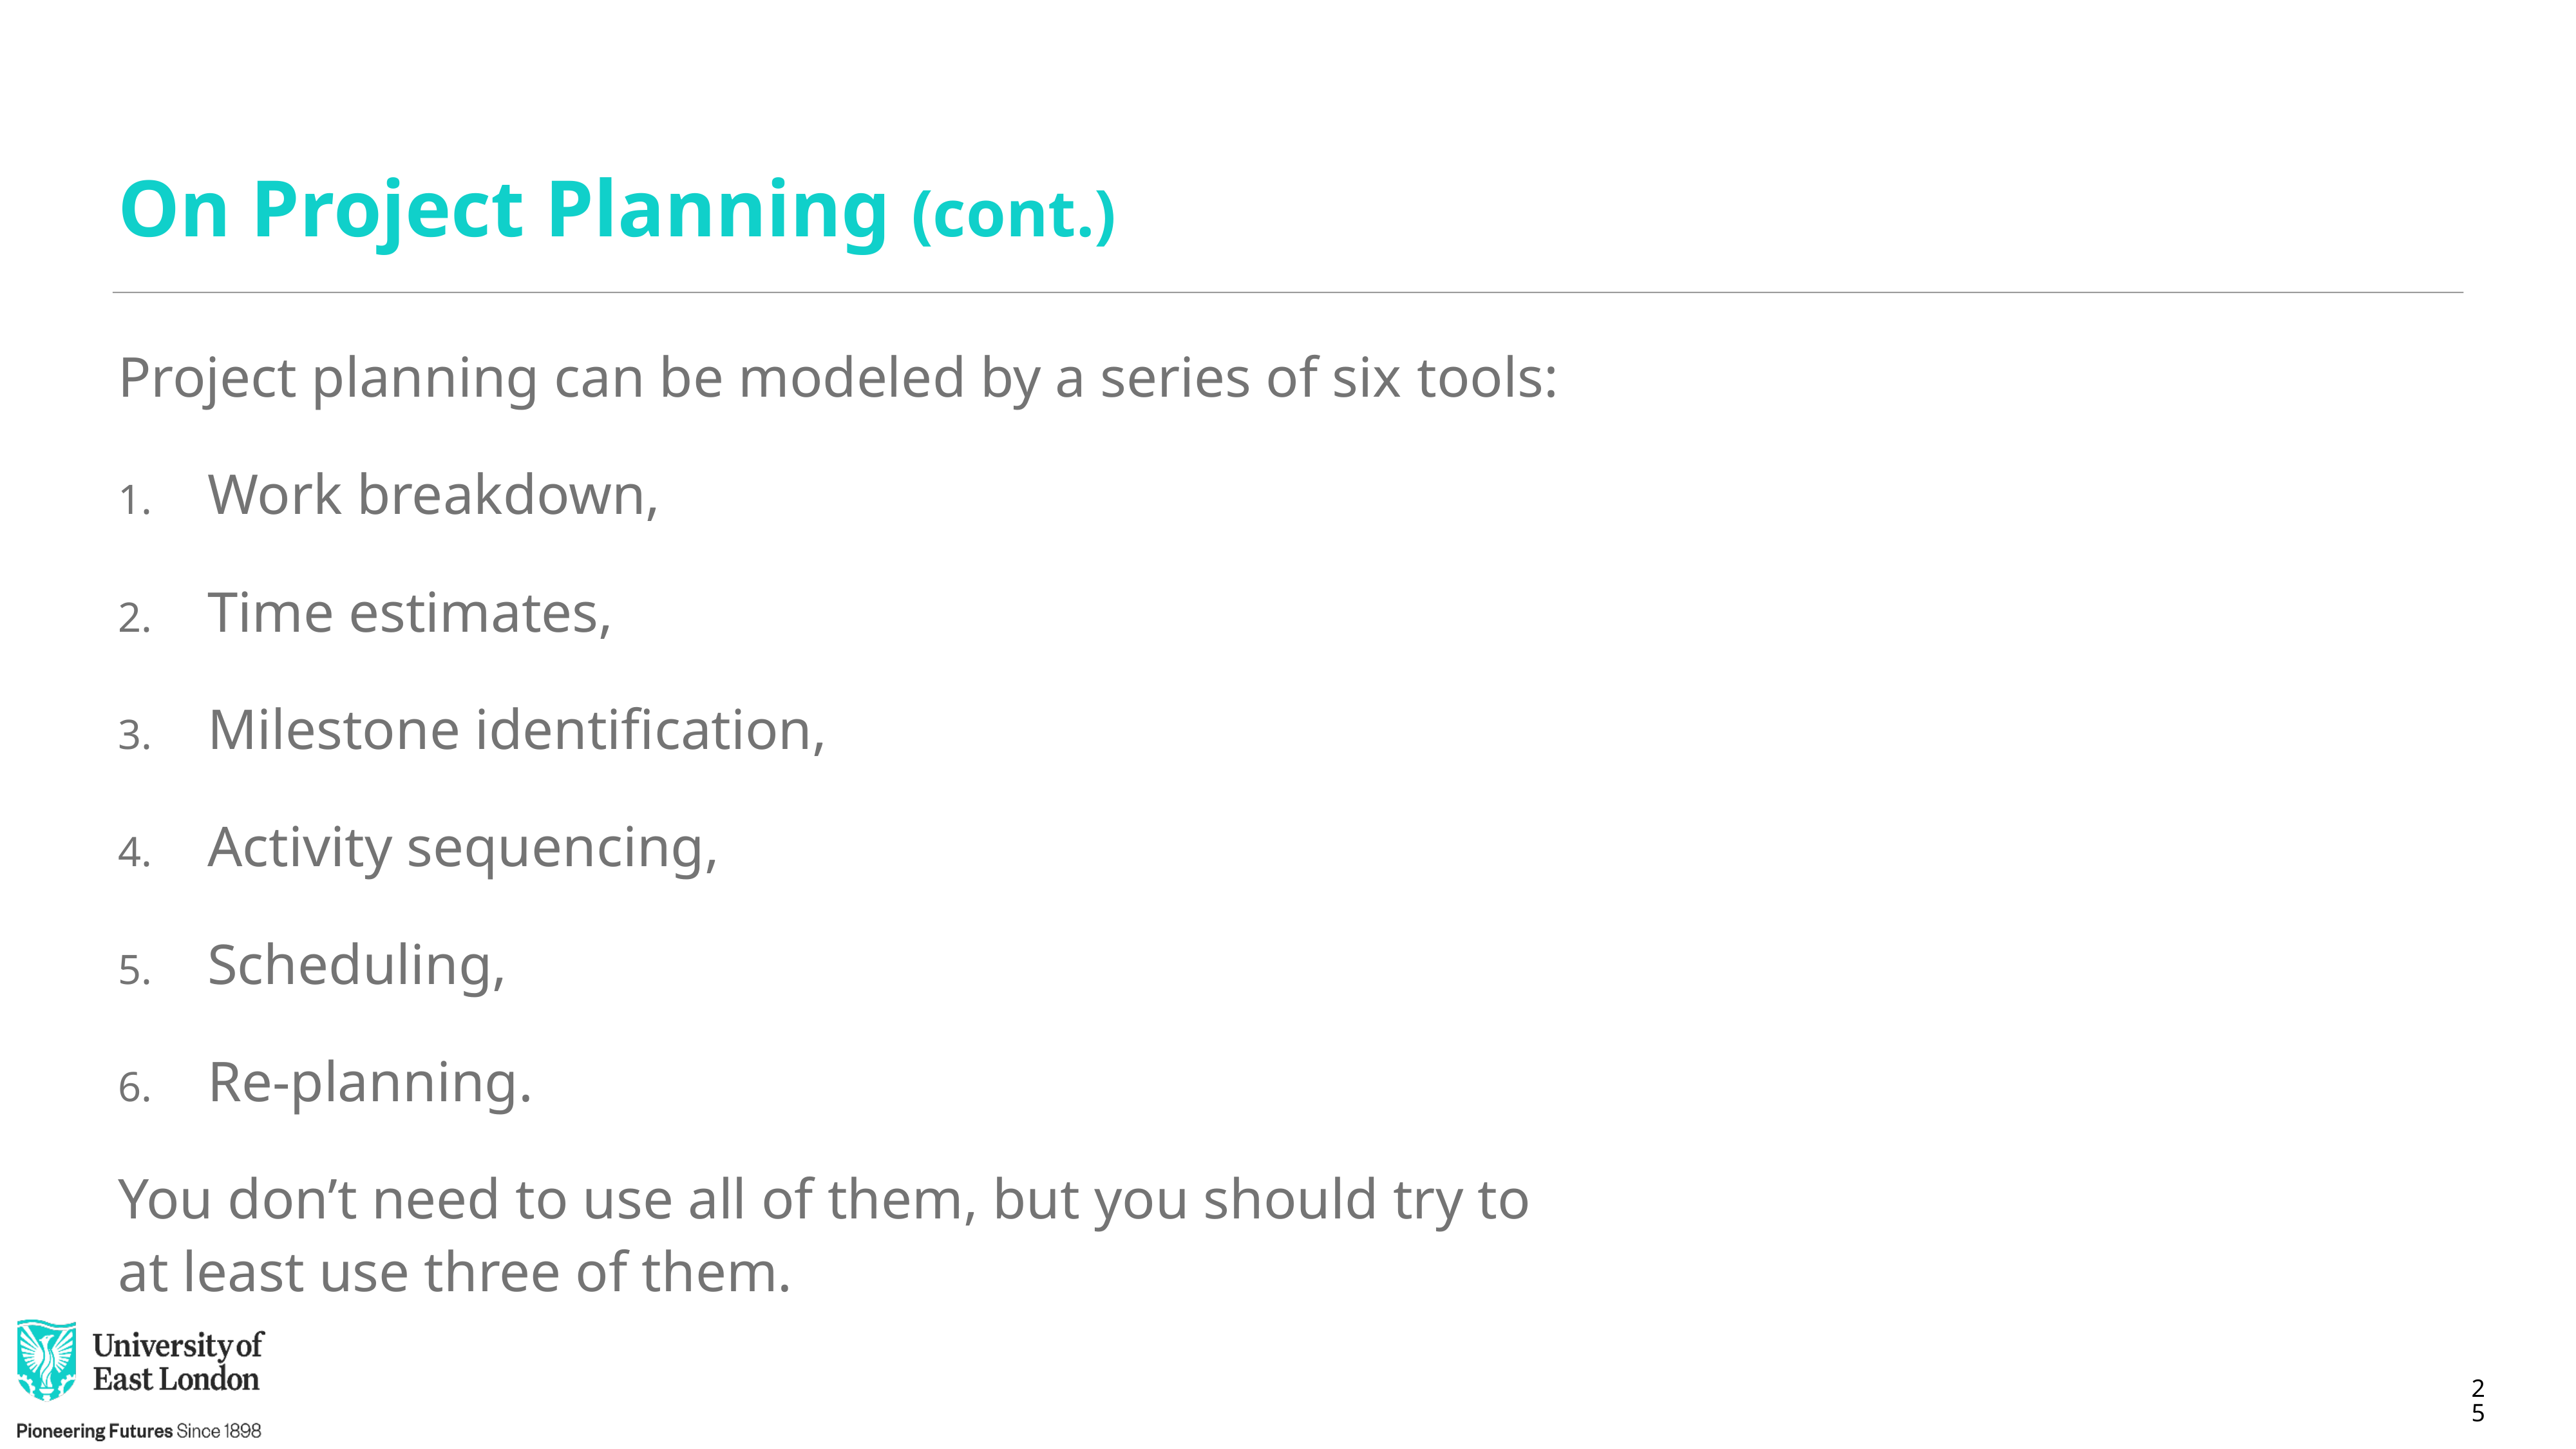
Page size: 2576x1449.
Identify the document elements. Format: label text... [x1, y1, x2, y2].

picture [17, 1320, 265, 1441]
slide_number 25 [2465, 1371, 2492, 1412]
title On Project Planning (cont.) [112, 49, 2463, 258]
list Project planning can be modeled by a series of six tools: Work breakdown, Time estimates, Milestone identification, Activity sequencing, Scheduling, Re-planning. You don’t need to use all of them, but you should try to at least use three of them. [112, 329, 1588, 1321]
